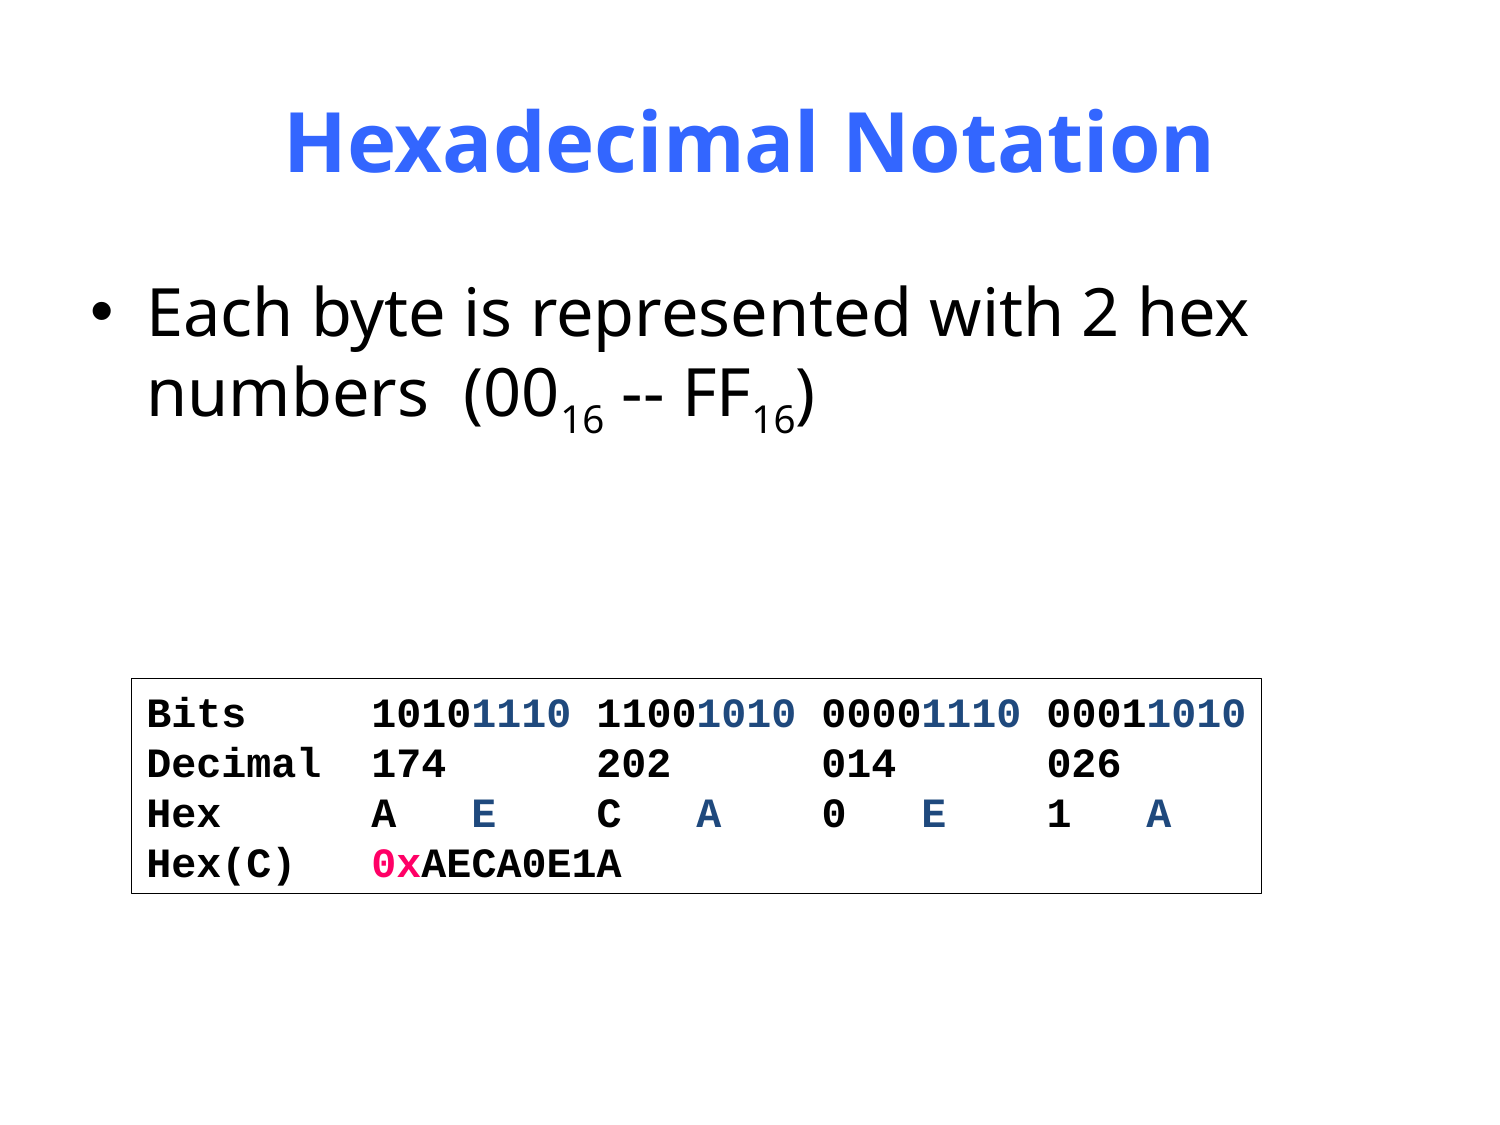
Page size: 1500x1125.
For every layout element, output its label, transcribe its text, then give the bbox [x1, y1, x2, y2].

text_box Each byte is represented with 2 hex numbers (0016 -- FF16) [74, 262, 1425, 579]
list [75, 579, 1425, 1005]
title Hexadecimal Notation [75, 45, 1425, 233]
text_box Bits 10101110 11001010 00001110 00011010 Decimal 174 202 014 026 Hex A E C A 0 E 1 A Hex(C) 0xAECA0E1A [131, 678, 1262, 893]
